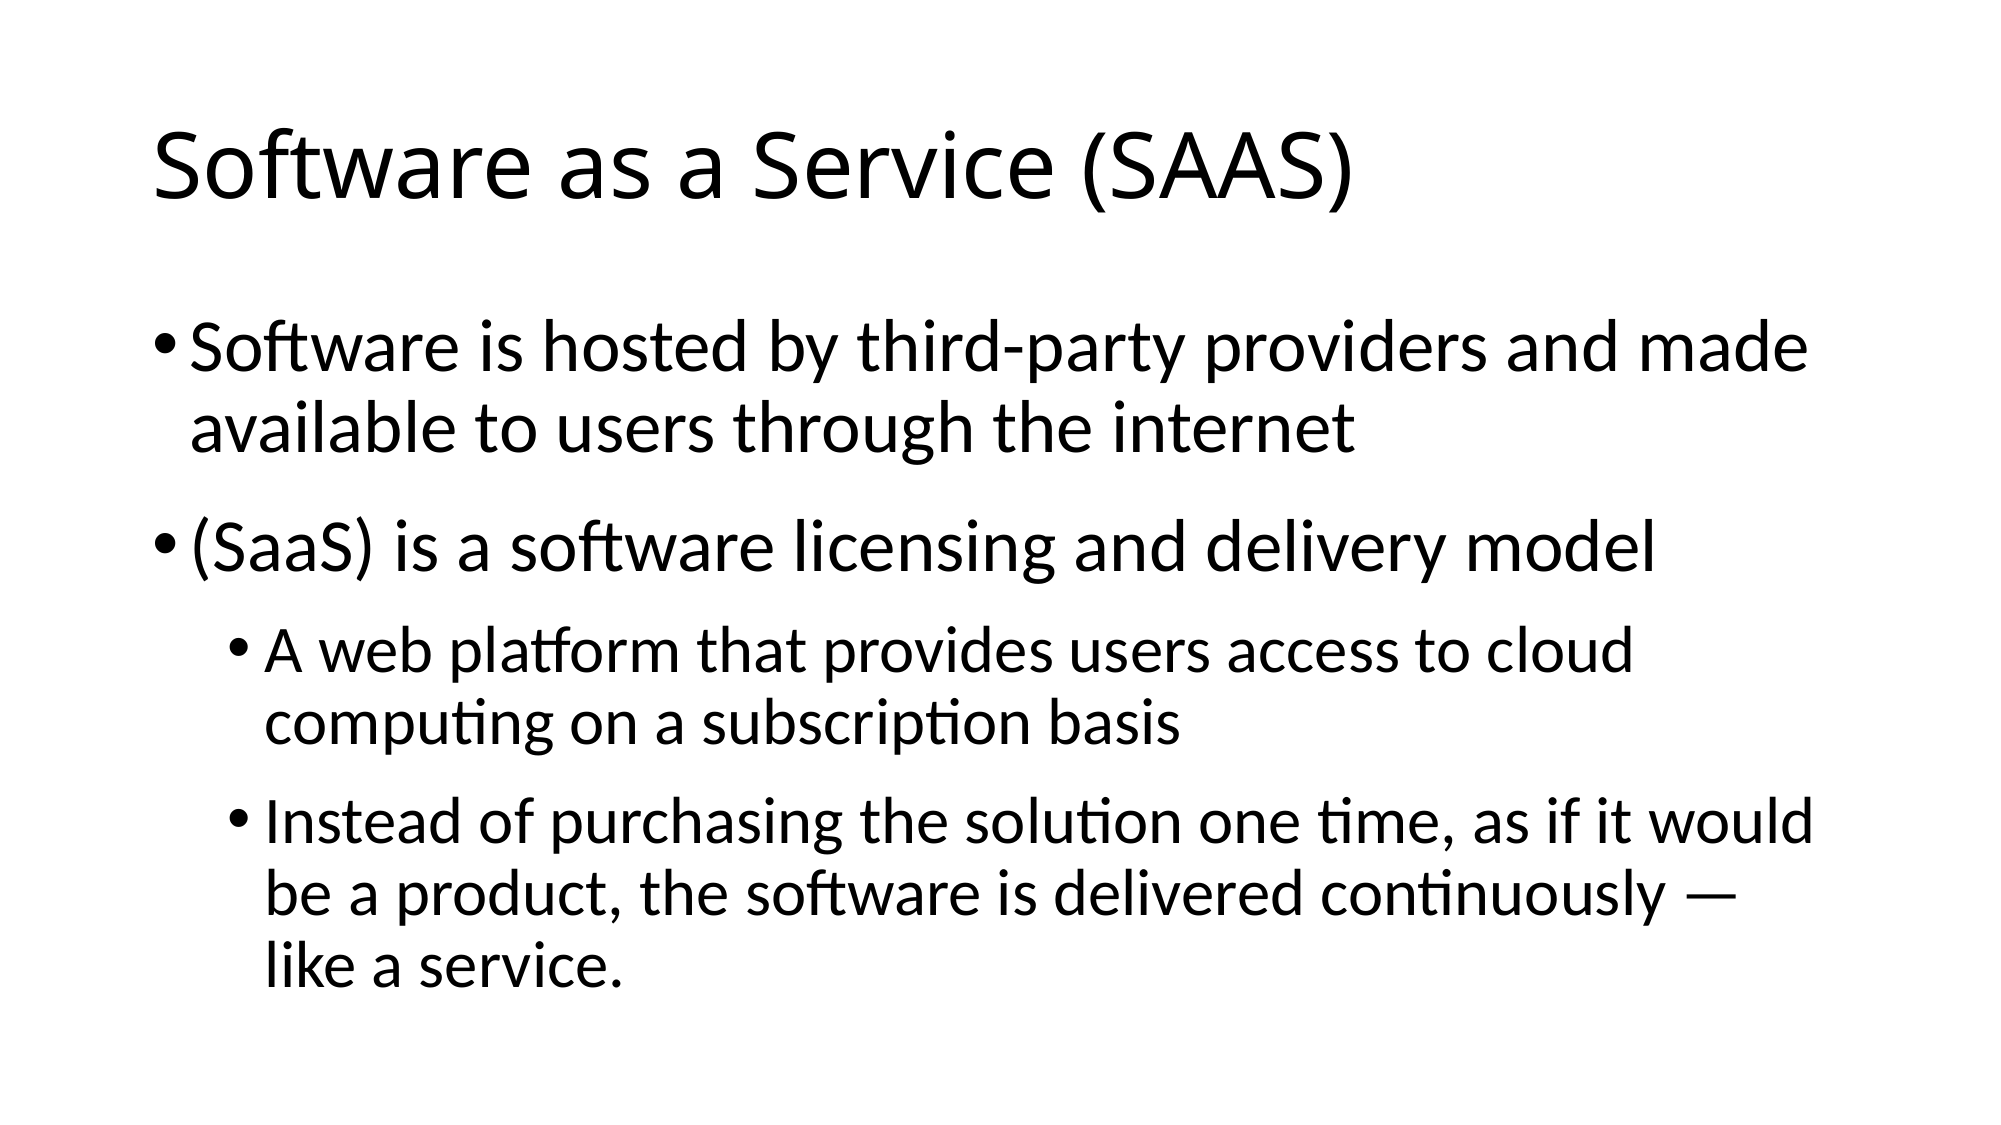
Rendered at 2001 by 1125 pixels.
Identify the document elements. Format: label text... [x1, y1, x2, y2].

list Software is hosted by third-party providers and made available to users through the internet (SaaS) is a software licensing and delivery model A web platform that provides users access to cloud computing on a subscription basis Instead of purchasing the solution one time, as if it would be a product, the software is delivered continuously — like a service. [137, 299, 1863, 1014]
title Software as a Service (SAAS) [137, 59, 1863, 278]
